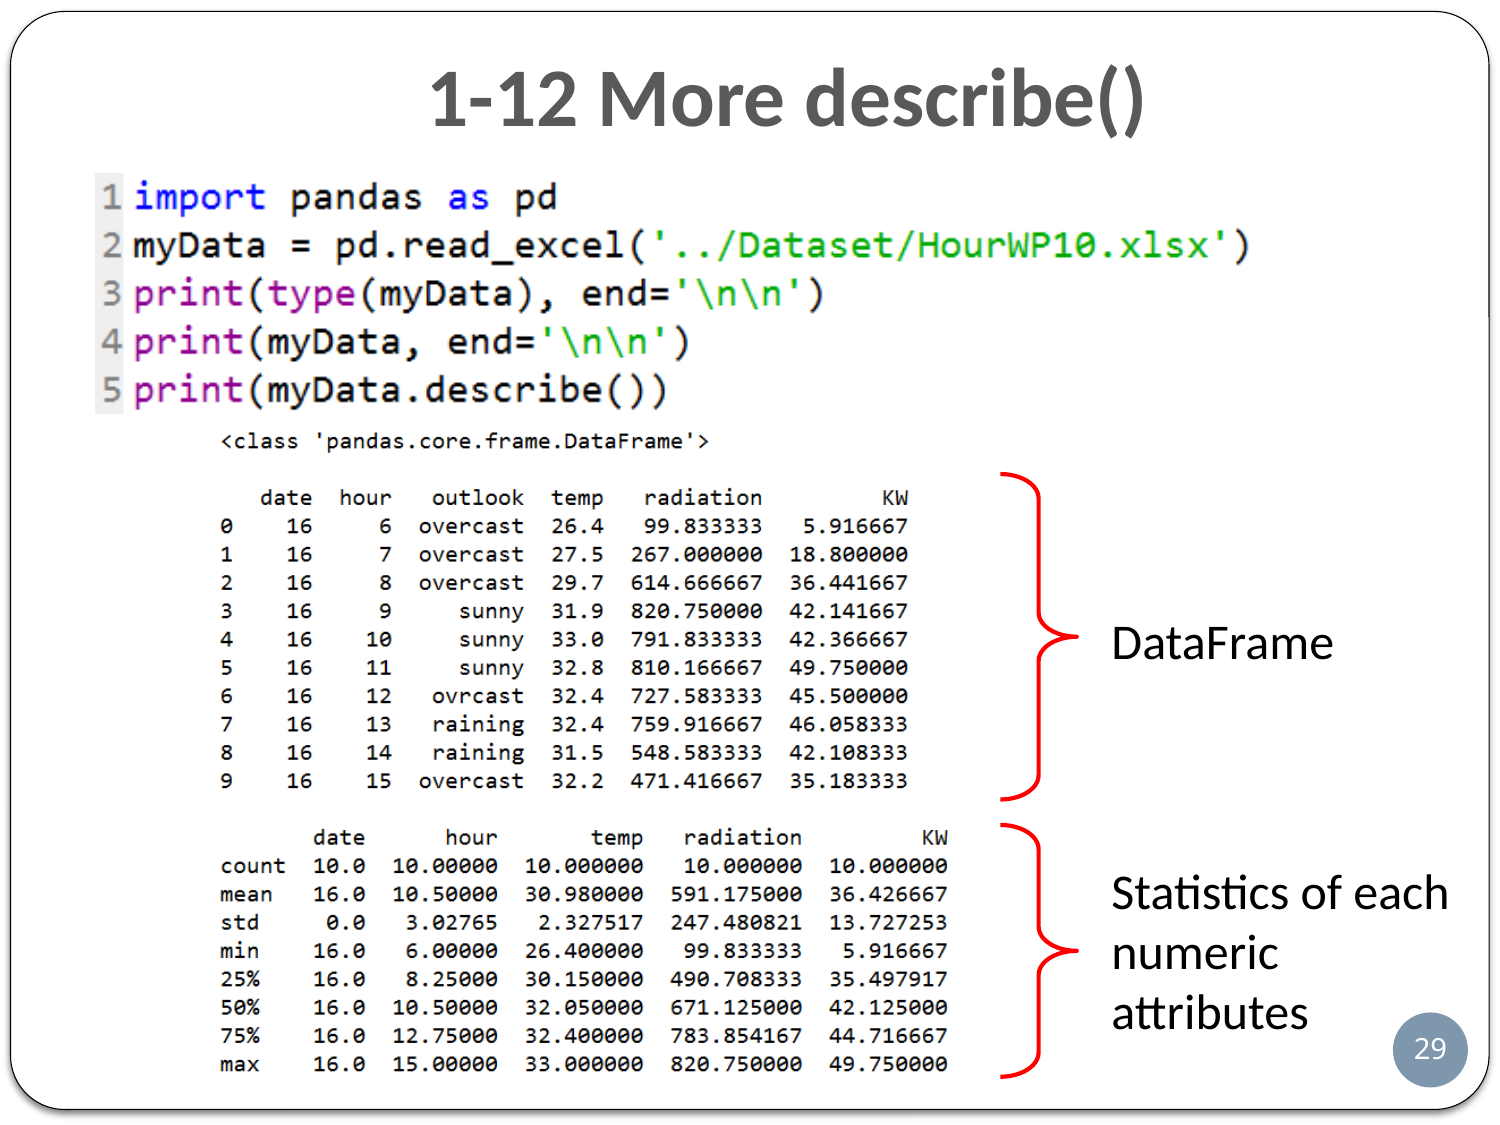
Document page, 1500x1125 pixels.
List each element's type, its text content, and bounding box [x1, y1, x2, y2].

picture [216, 428, 956, 1078]
text_box [1000, 473, 1078, 801]
text_box DataFrame [1096, 602, 1393, 677]
slide_number 28 [1392, 1038, 1468, 1088]
picture [94, 173, 1258, 414]
text_box Statistics of each numeric attributes [1096, 852, 1466, 1048]
title 1-12 More describe() [150, 20, 1425, 159]
text_box [1000, 824, 1078, 1078]
